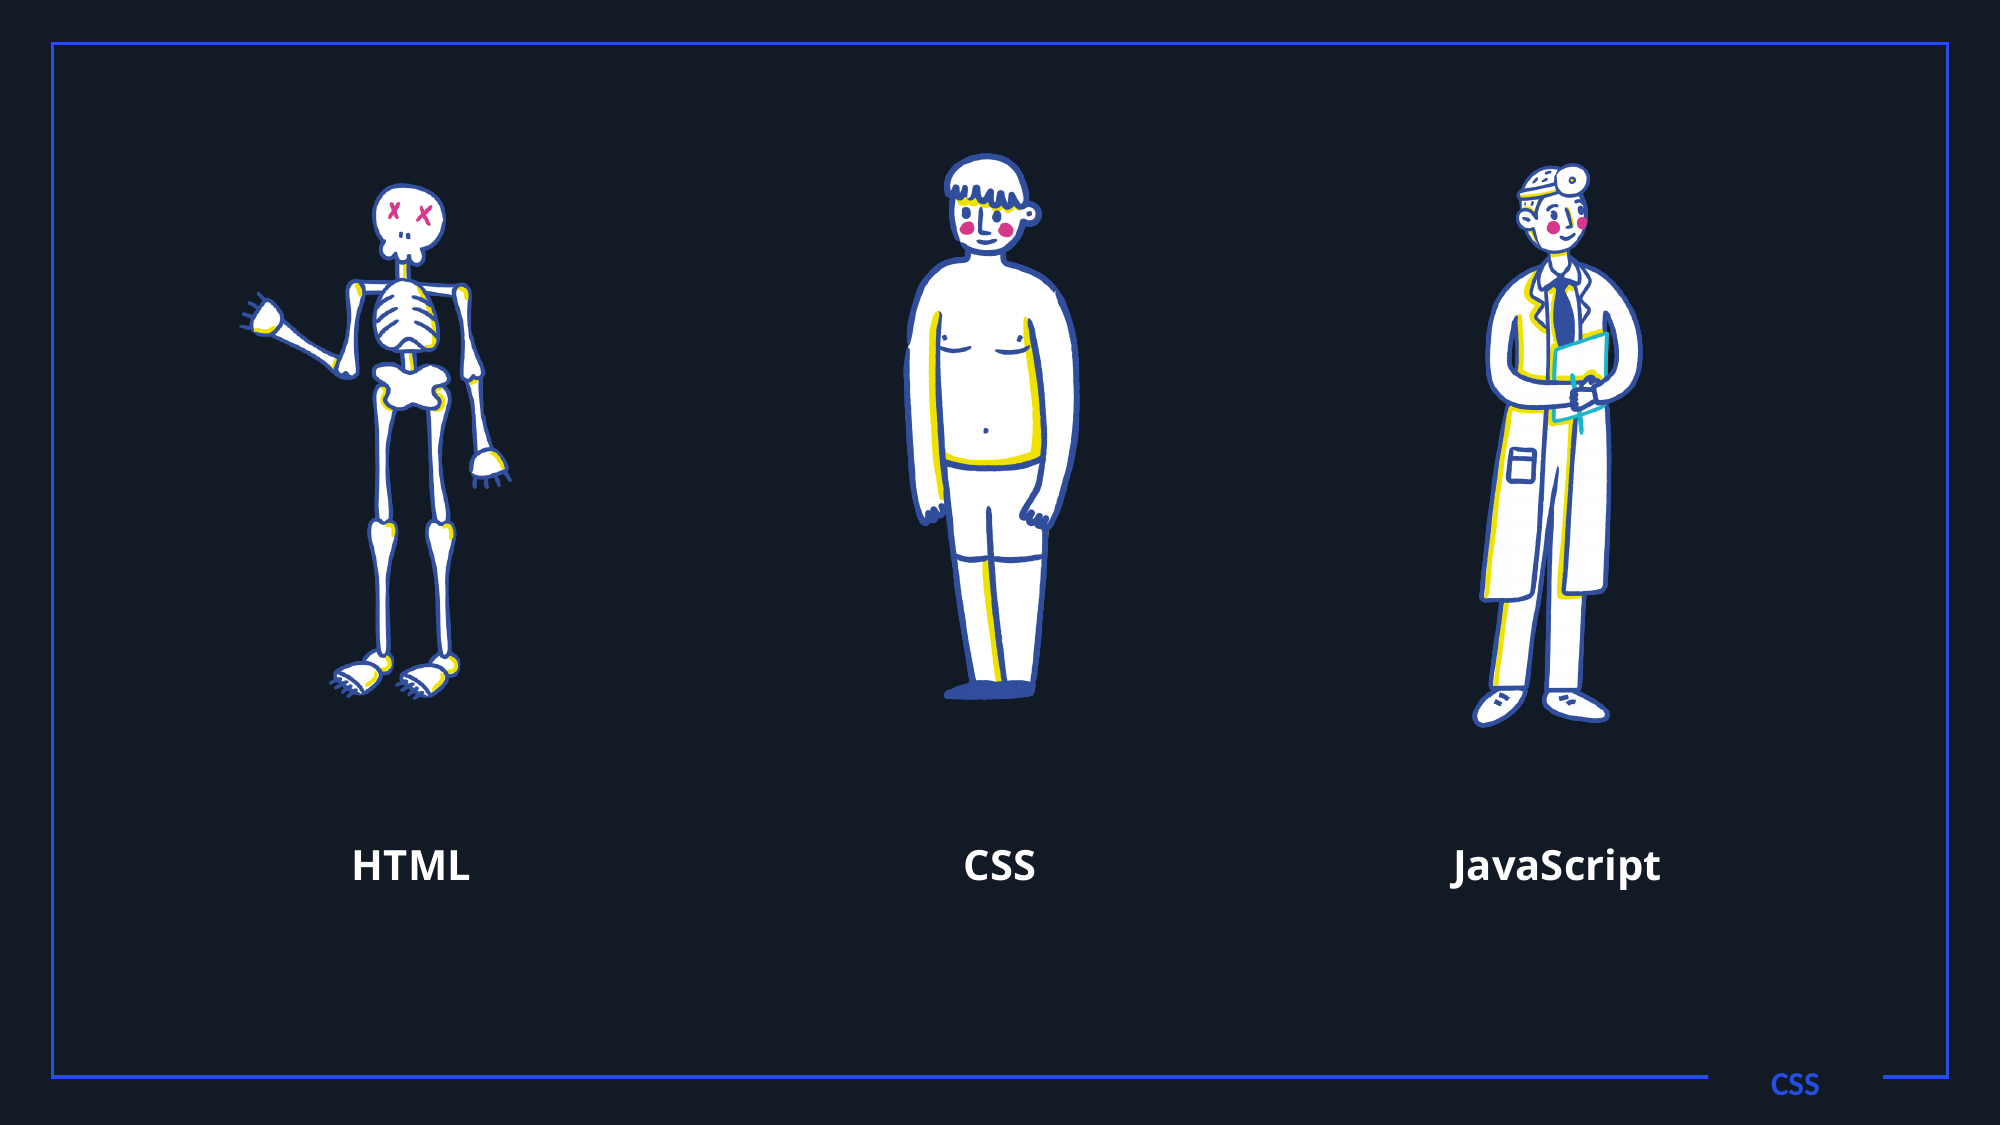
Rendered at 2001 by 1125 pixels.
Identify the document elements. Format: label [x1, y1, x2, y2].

text_box [1682, 1034, 1909, 1118]
text_box [238, 182, 538, 898]
text_box [51, 42, 1949, 1079]
text_box [1430, 163, 1685, 898]
text_box [873, 152, 1127, 898]
